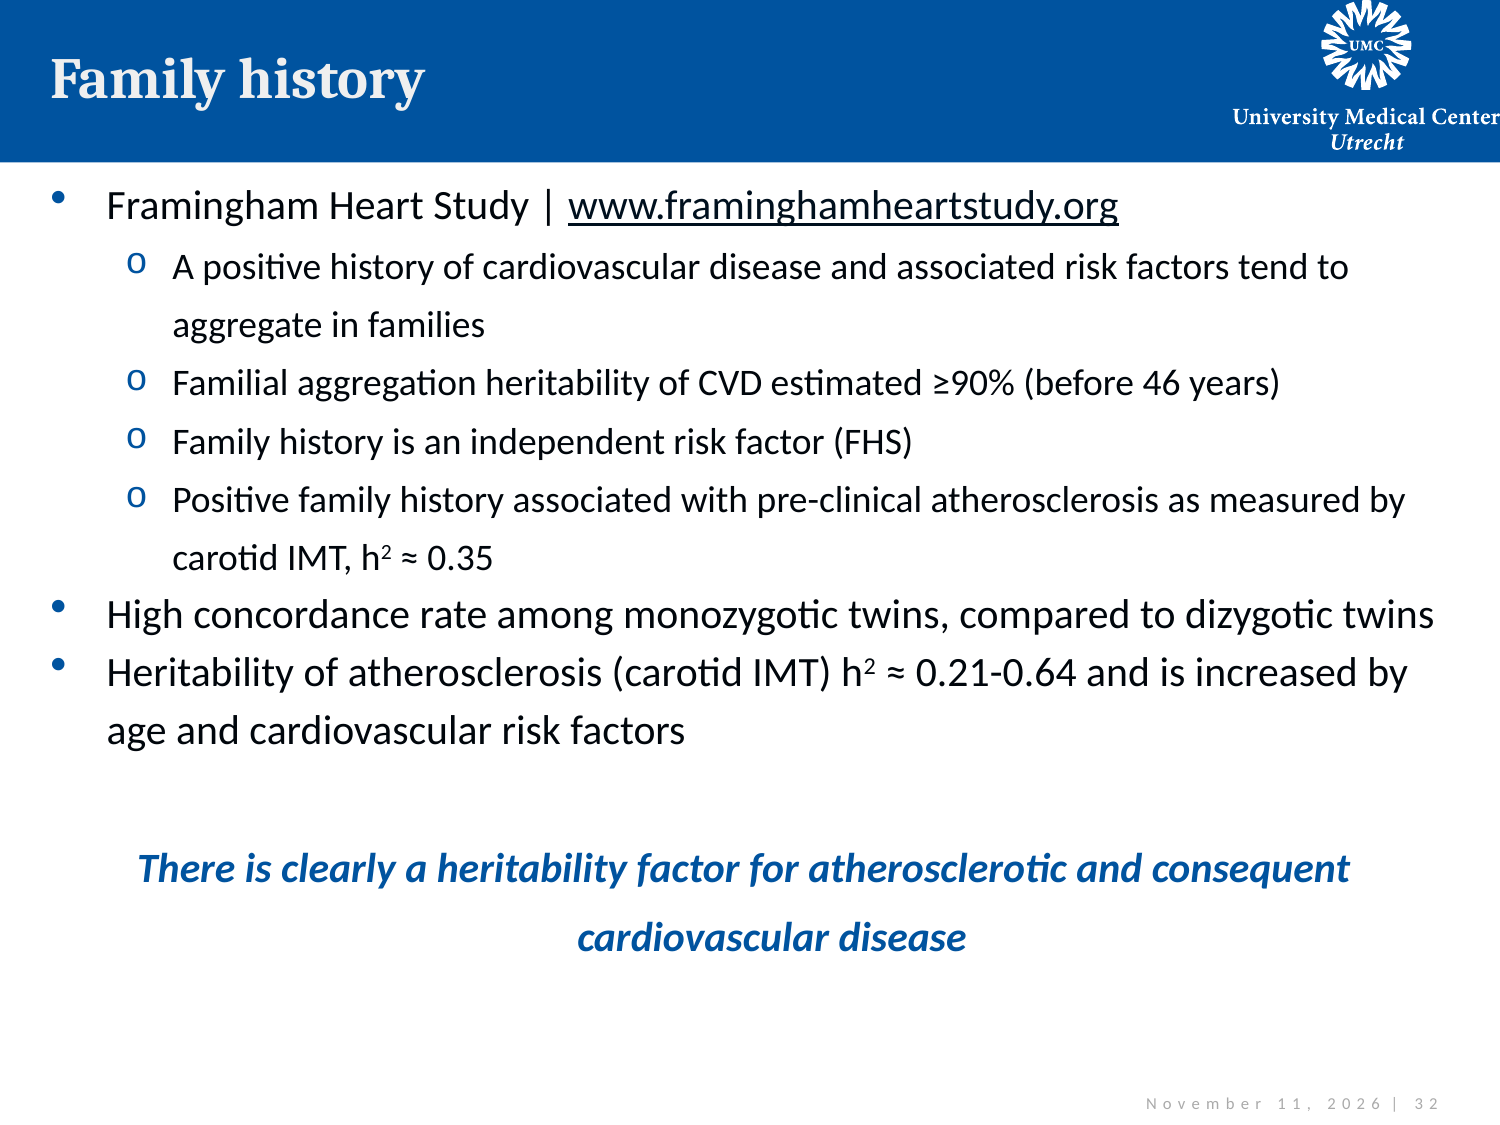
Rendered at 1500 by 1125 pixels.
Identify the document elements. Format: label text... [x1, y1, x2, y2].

title Family history [34, 0, 1238, 151]
list Framingham Heart Study | www.framinghamheartstudy.org A positive history of cardiovascular disease and associated risk factors tend to aggregate in families Familial aggregation heritability of CVD estimated ≥90% (before 46 years) Family history is an independent risk factor (FHS) Positive family history associated with pre-clinical atherosclerosis as measured by carotid IMT, h2 ≈ 0.35 High concordance rate among monozygotic twins, compared to dizygotic twins Heritability of atherosclerosis (carotid IMT) h2 ≈ 0.21-0.64 and is increased by age and cardiovascular risk factors There is clearly a heritability factor for atherosclerotic and consequent cardiovascular disease [35, 162, 1453, 1078]
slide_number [1068, 1087, 1453, 1118]
